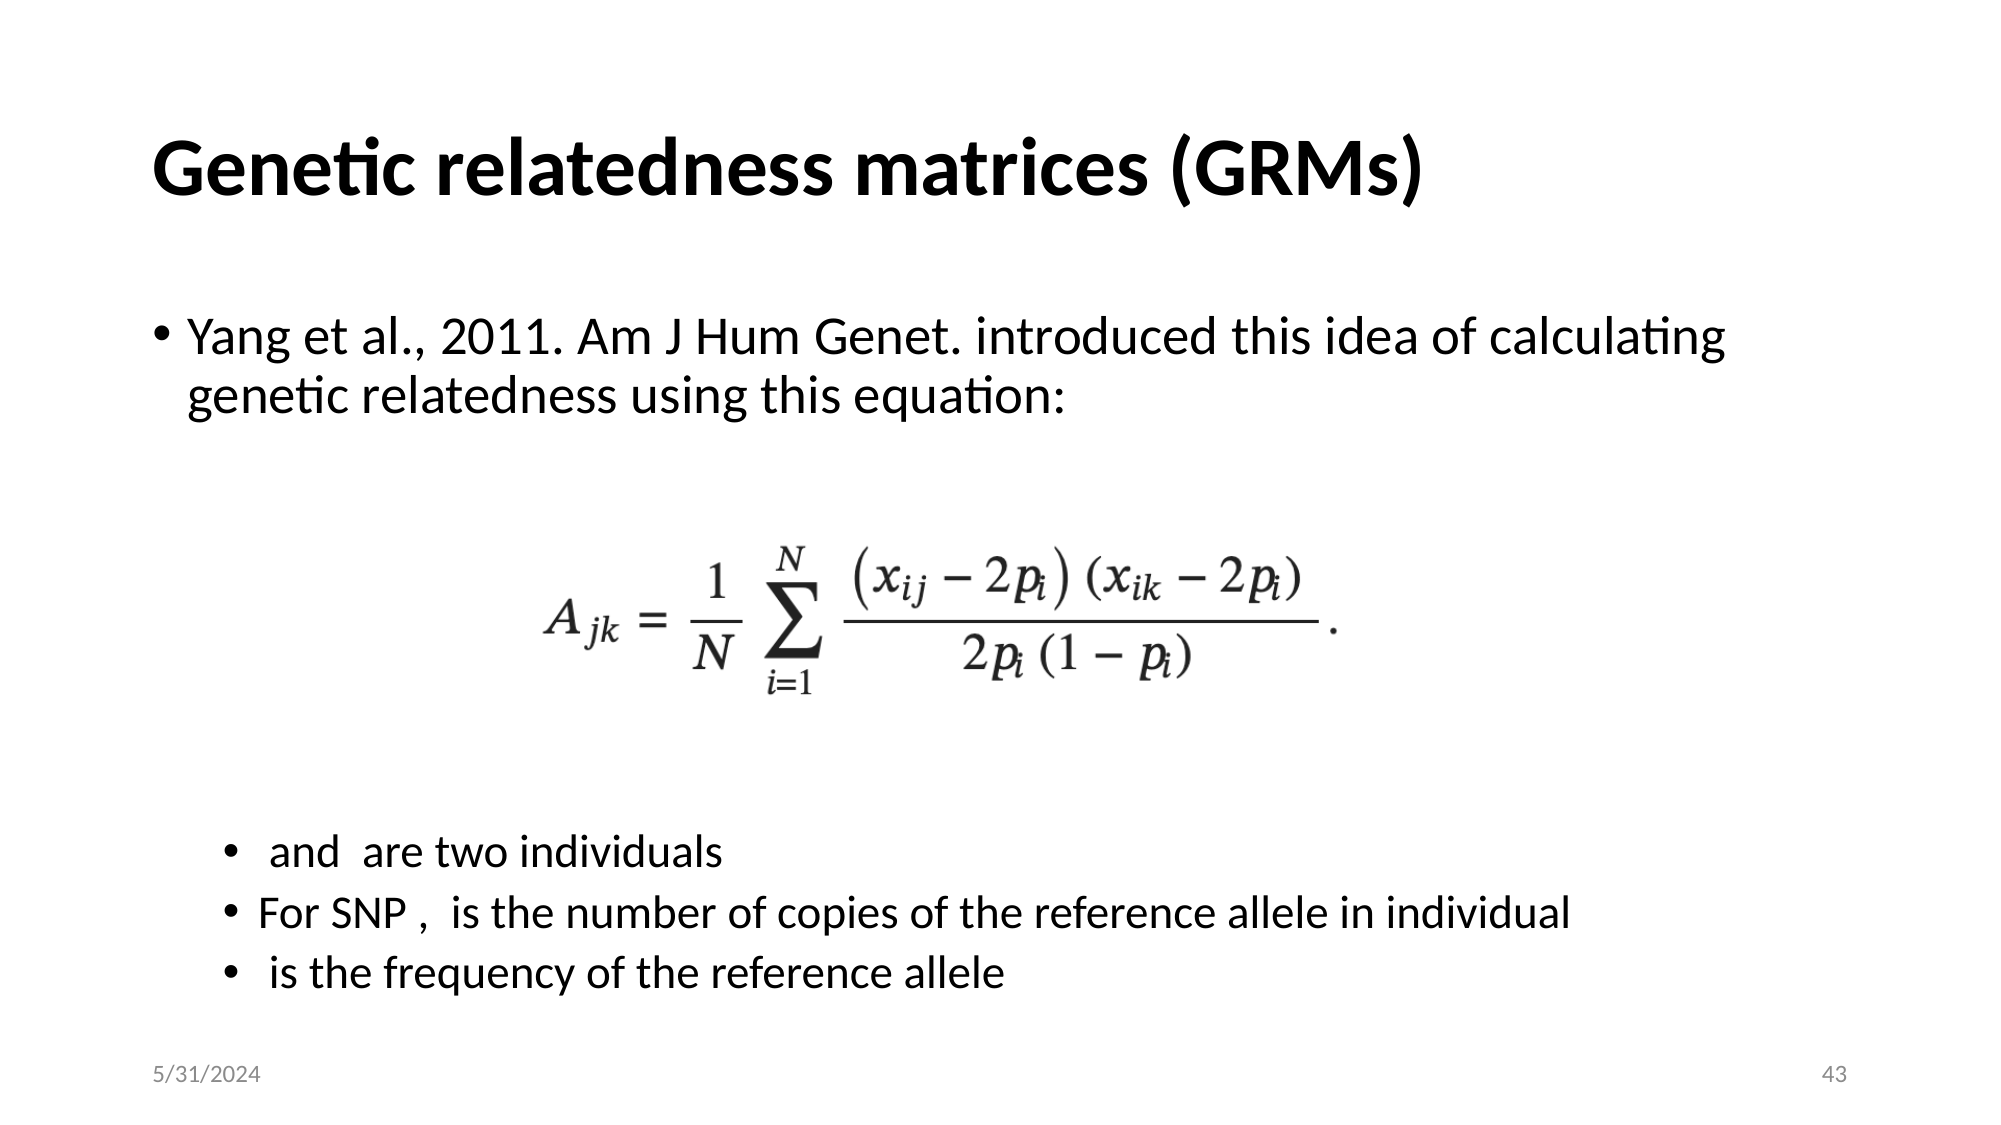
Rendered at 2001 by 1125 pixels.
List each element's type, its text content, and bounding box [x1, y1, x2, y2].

picture [481, 487, 1373, 734]
title Genetic relatedness matrices (GRMs) [137, 59, 1863, 278]
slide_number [137, 1042, 588, 1103]
slide_number 43 [1412, 1042, 1863, 1103]
